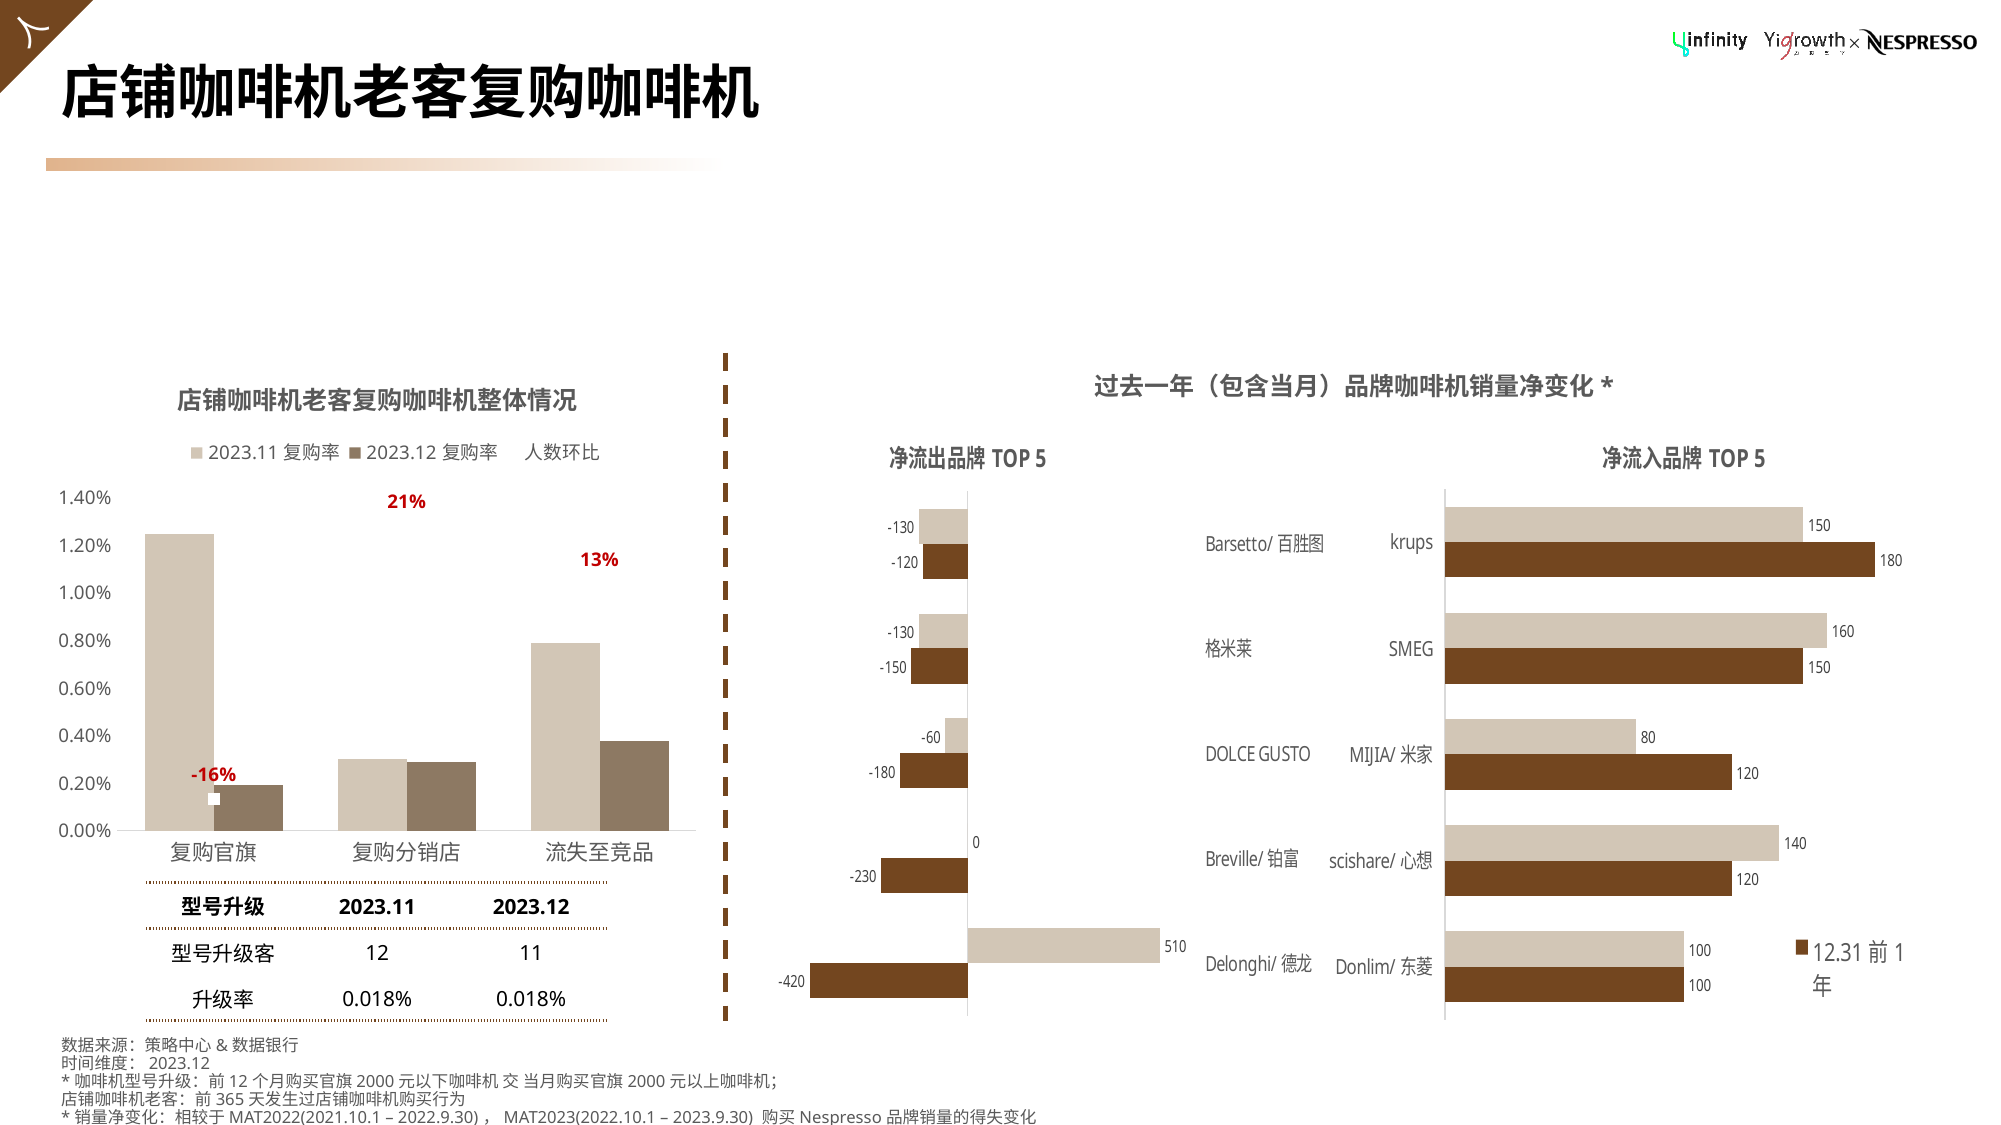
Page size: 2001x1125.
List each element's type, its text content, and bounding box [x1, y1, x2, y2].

table_header 型号升级 [146, 882, 300, 928]
picture [1664, 24, 2000, 62]
title 店铺咖啡机老客复购咖啡机 [46, 36, 1594, 153]
table_cell 11 [454, 928, 608, 974]
table_header 2023.11 [300, 882, 454, 928]
table_cell 0.018% [454, 974, 608, 1021]
chart [741, 410, 1325, 1021]
chart [45, 353, 710, 877]
table_cell 型号升级客 [146, 928, 300, 974]
list 数据来源：策略中心&数据银行 时间维度：2023.12 *咖啡机型号升级：前12个月购买官旗2000元以下咖啡机 交 当月购买官旗2000元以上咖啡机； 店铺咖啡机老客：前365天发生过店铺咖啡机购买行为 *销量净变化：相较于MAT2022(2021.10.1 – 2022.9.30)，MAT2023(2022.10.1 – 2023.9.30) 购买Nespresso品牌销量的得失变化 [46, 1057, 1954, 1107]
table_cell 12 [300, 928, 454, 974]
chart [1329, 410, 1923, 1021]
table_header 2023.12 [454, 882, 608, 928]
text_box 过去一年（包含当月）品牌咖啡机销量净变化* [1079, 363, 1629, 408]
table_cell 升级率 [146, 974, 300, 1021]
table_cell 0.018% [300, 974, 454, 1021]
